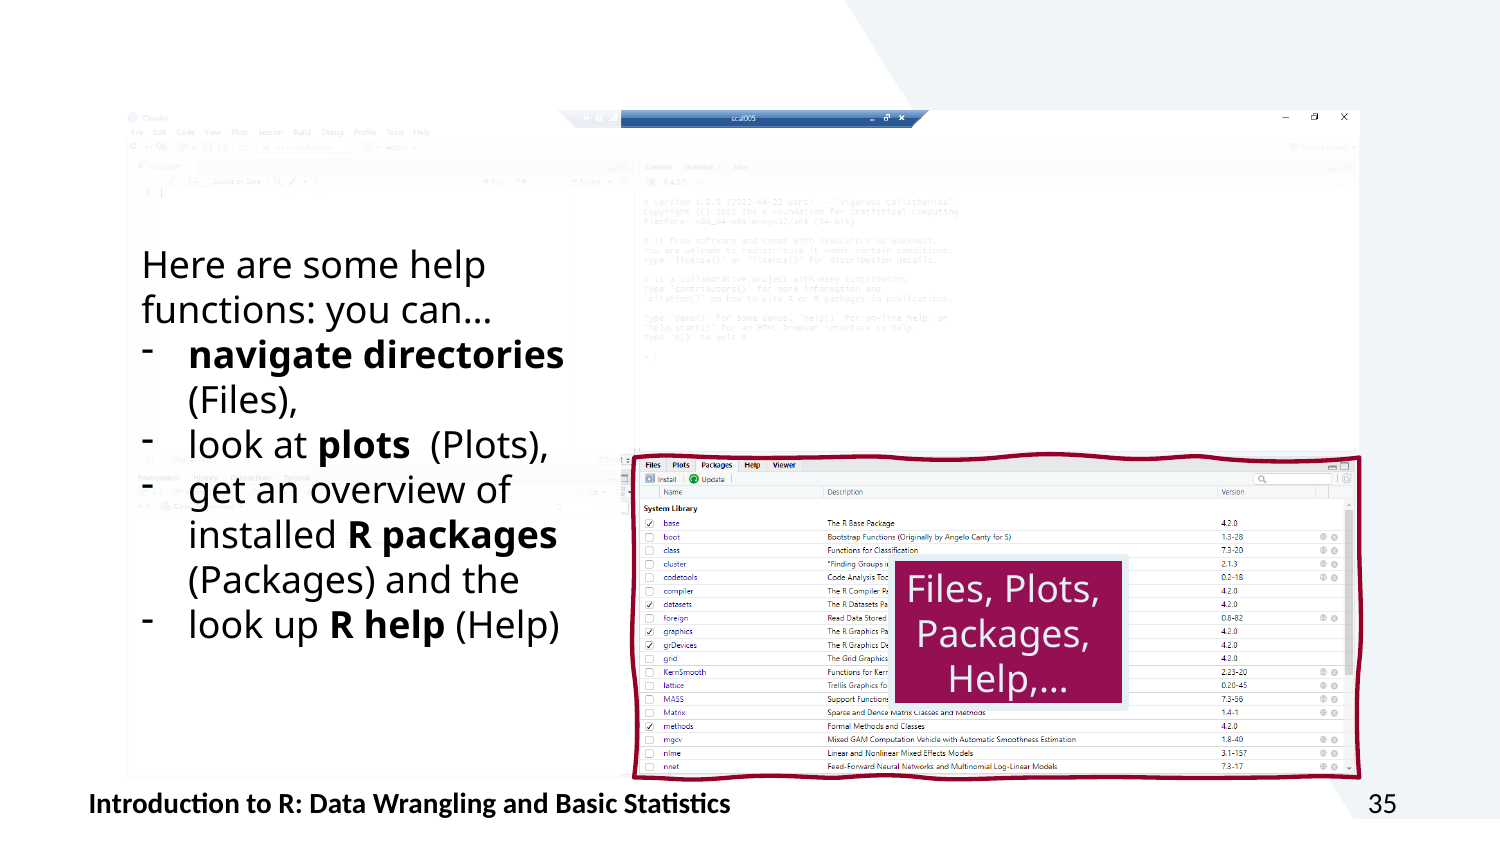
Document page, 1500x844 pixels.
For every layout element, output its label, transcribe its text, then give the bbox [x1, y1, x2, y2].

picture [0, 0, 1500, 819]
footer Introduction to R: Data Wrangling and Basic Statistics [88, 785, 1217, 819]
slide_number 35 [1239, 785, 1398, 819]
